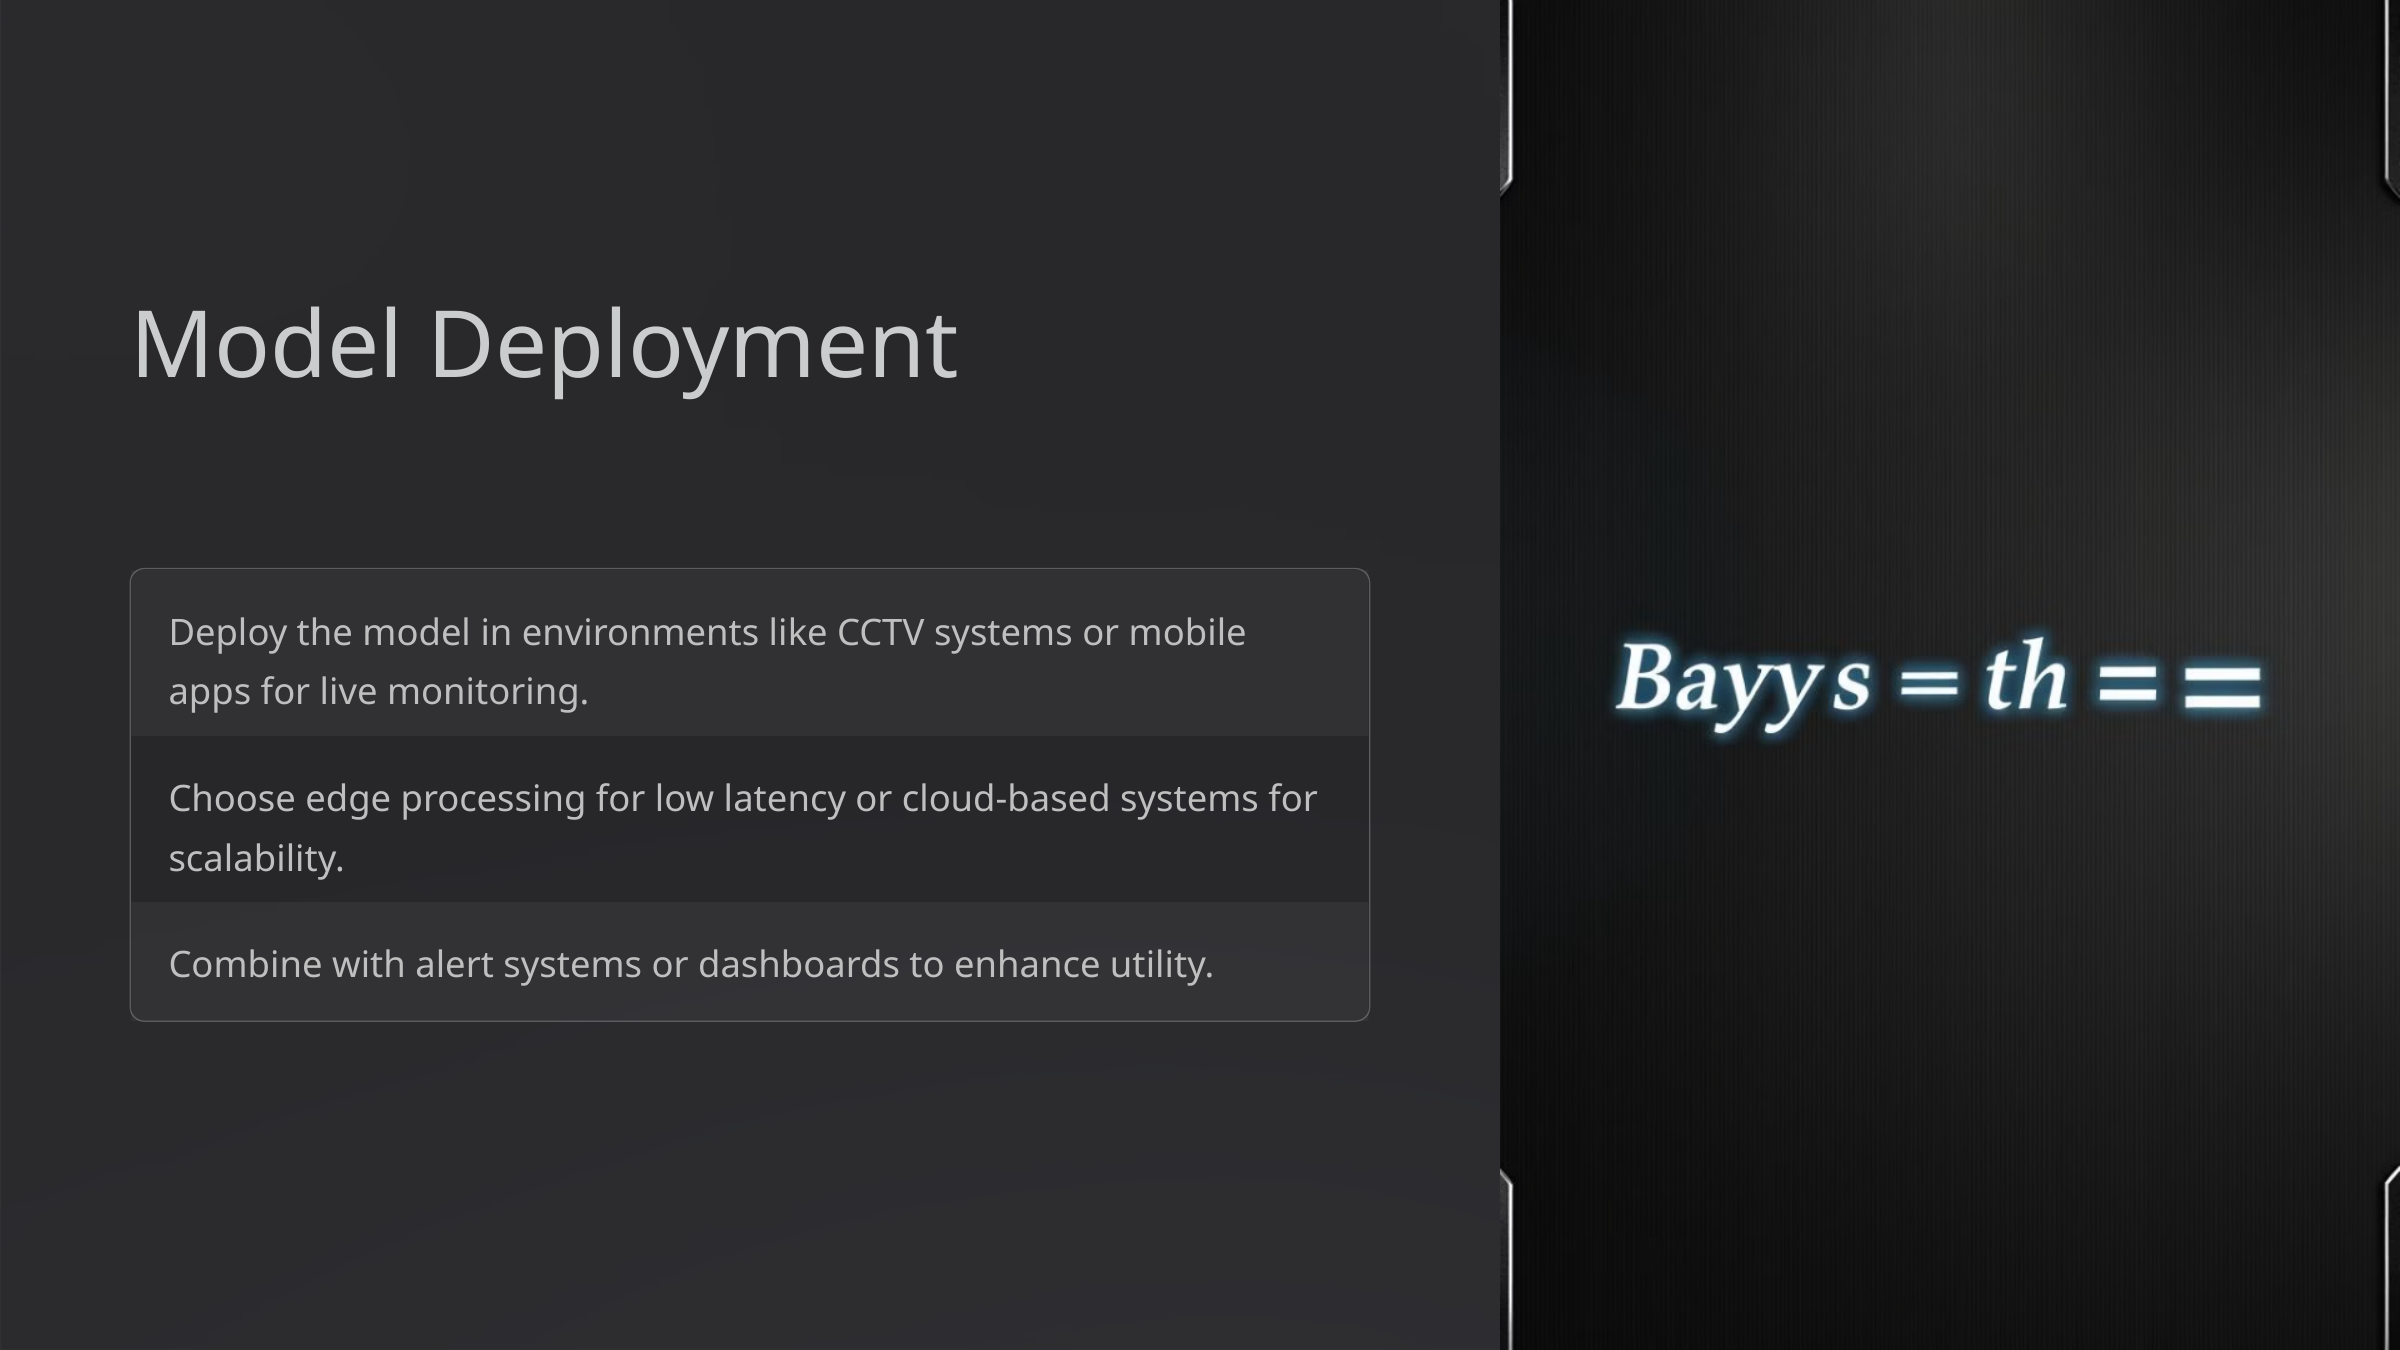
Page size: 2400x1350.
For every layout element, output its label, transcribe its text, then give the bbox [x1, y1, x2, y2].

text_box Combine with alert systems or dashboards to enhance utility. [168, 925, 1332, 1045]
text_box Model Deployment [130, 280, 1370, 513]
text_box [131, 736, 1369, 902]
text_box [131, 569, 1369, 736]
text_box Deploy the model in environments like CCTV systems or mobile apps for live monitoring. [168, 593, 1332, 713]
text_box Choose edge processing for low latency or cloud-based systems for scalability. [168, 759, 1332, 879]
picture [1499, 0, 2400, 1350]
text_box [131, 902, 1369, 1022]
